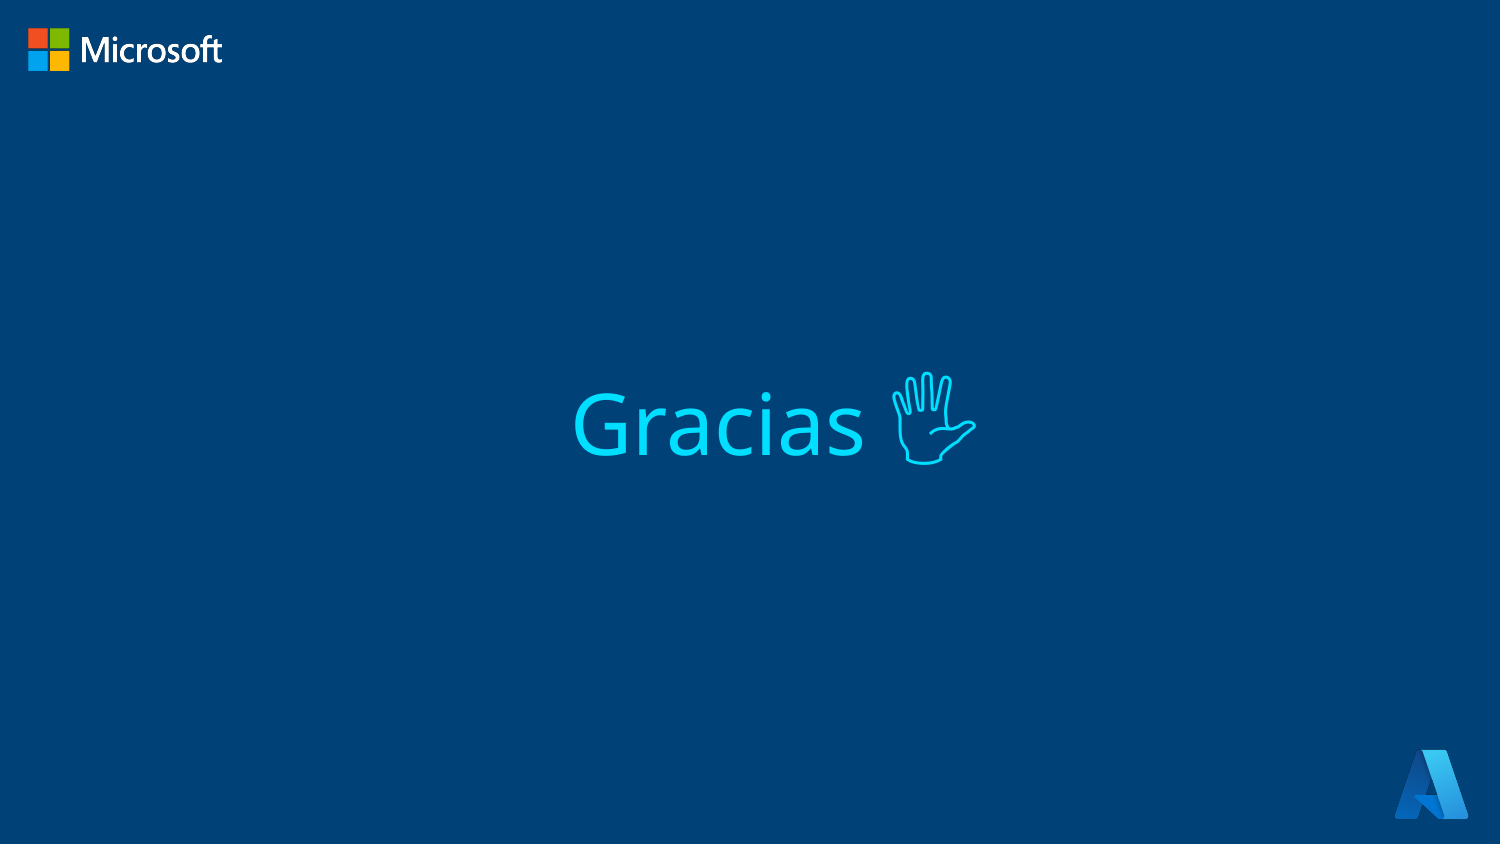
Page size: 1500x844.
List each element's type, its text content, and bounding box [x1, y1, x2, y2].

text_box Gracias 🖐 [462, 354, 1089, 488]
picture [1391, 744, 1472, 826]
picture [27, 28, 223, 71]
